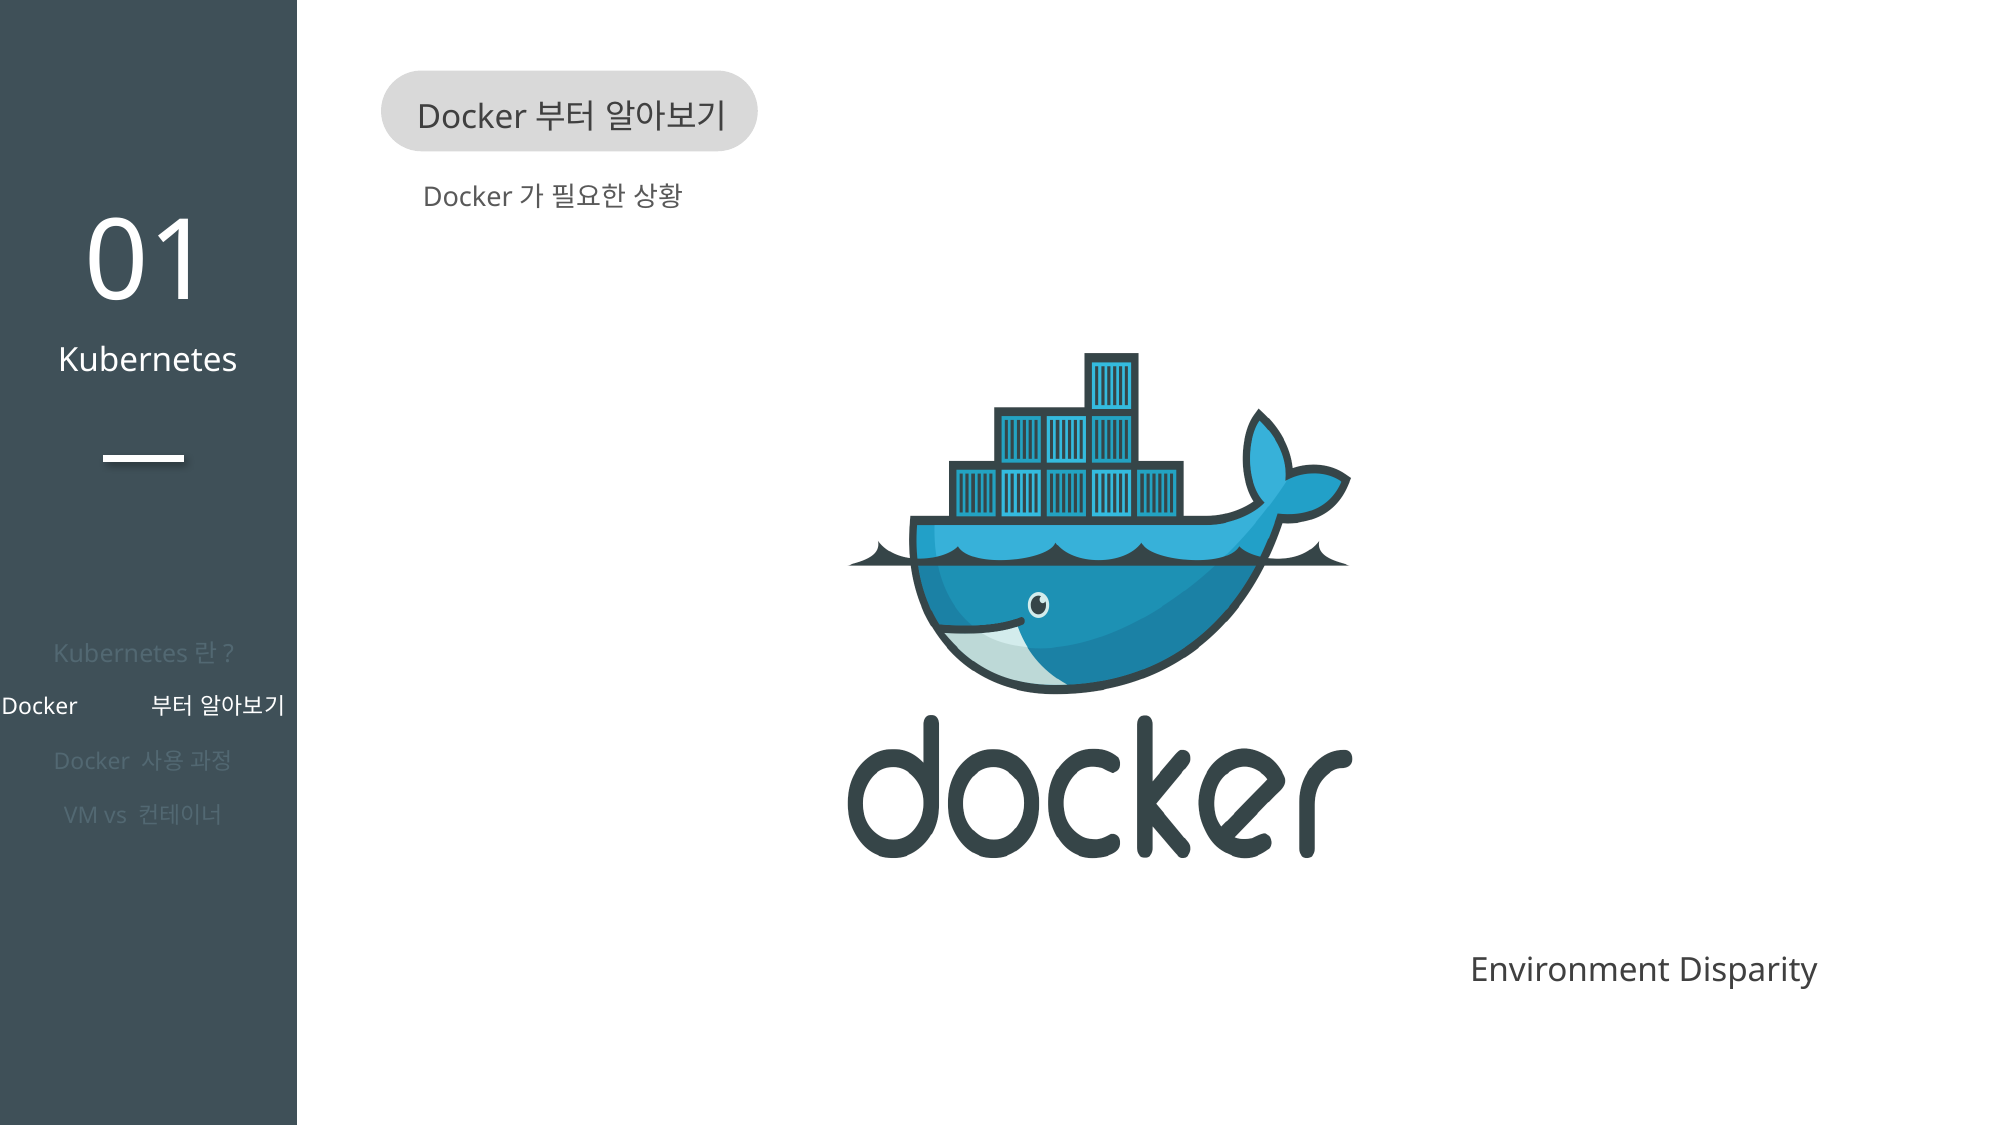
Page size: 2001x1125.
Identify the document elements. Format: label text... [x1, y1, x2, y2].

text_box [17, 629, 270, 837]
picture [594, 315, 1606, 897]
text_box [47, 179, 249, 459]
text_box [379, 69, 759, 153]
text_box Docker부터 알아보기 [402, 87, 743, 143]
text_box Environment Disparity [1455, 941, 1834, 996]
text_box Docker가 필요한 상황 [408, 172, 698, 220]
text_box [0, 0, 298, 1125]
